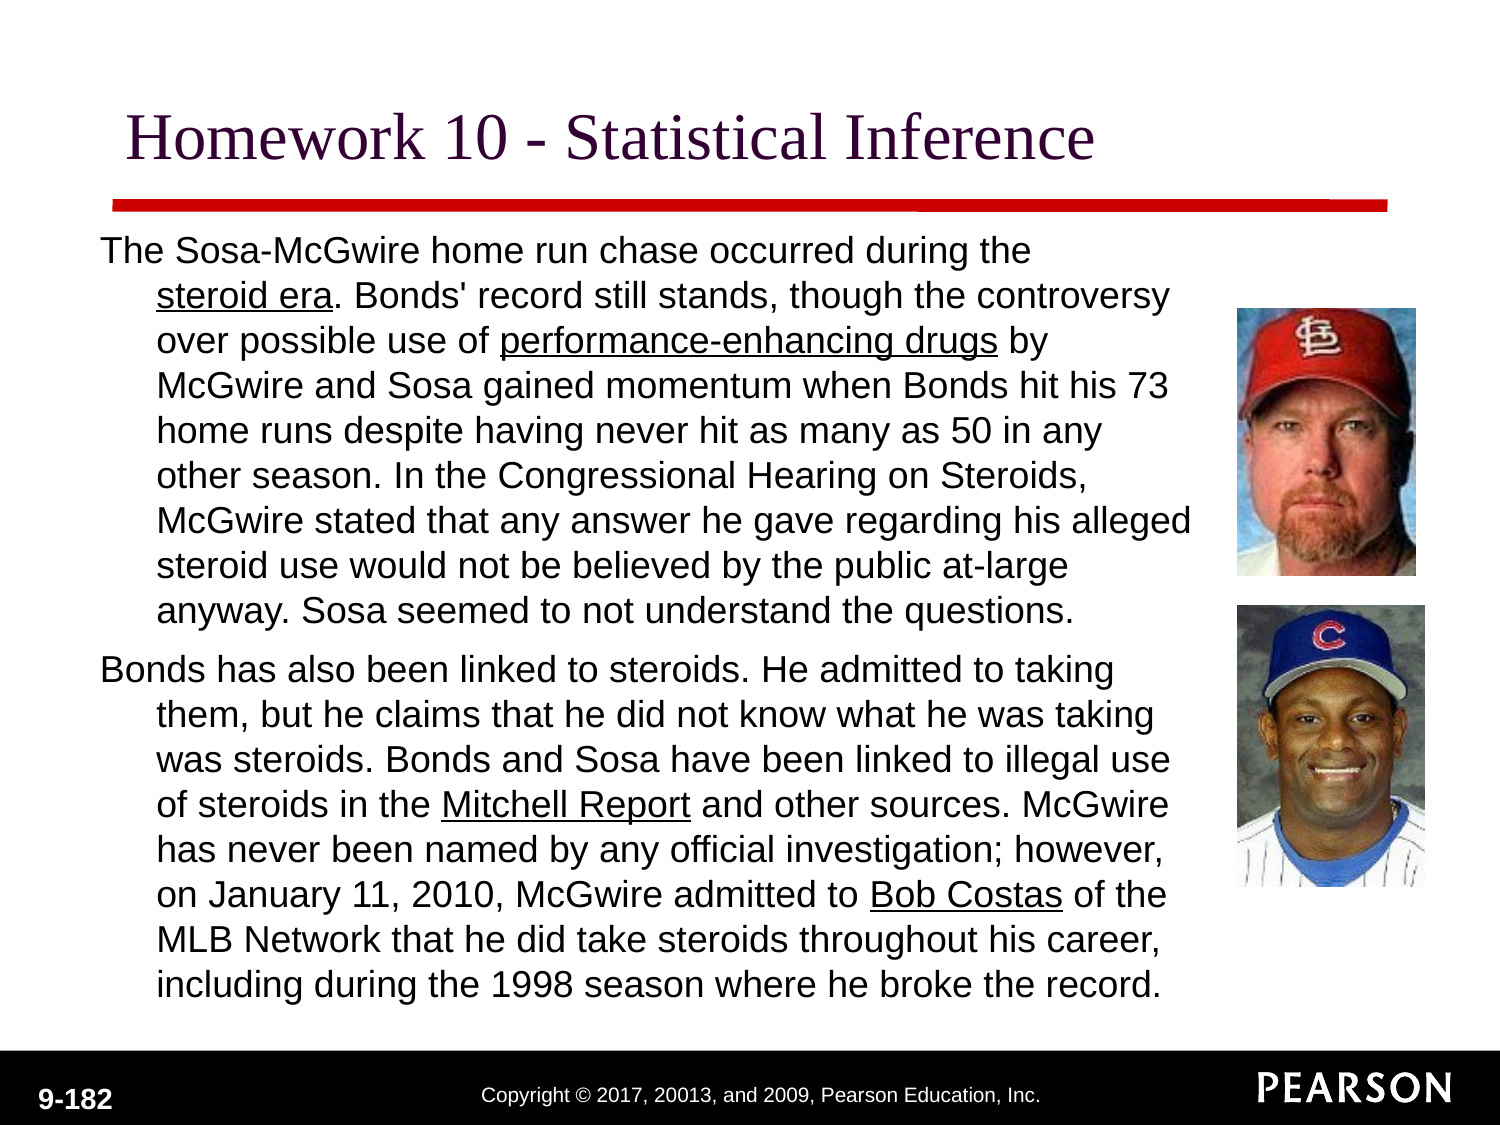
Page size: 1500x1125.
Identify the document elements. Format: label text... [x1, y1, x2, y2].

title Homework 10 - Statistical Inference [125, 45, 1425, 180]
list The Sosa-McGwire home run chase occurred during the steroid era. Bonds' record still stands, though the controversy over possible use of performance-enhancing drugs by McGwire and Sosa gained momentum when Bonds hit his 73 home runs despite having never hit as many as 50 in any other season. In the Congressional Hearing on Steroids, McGwire stated that any answer he gave regarding his alleged steroid use would not be believed by the public at-large anyway. Sosa seemed to not understand the questions. Bonds has also been linked to steroids. He admitted to taking them, but he claims that he did not know what he was taking was steroids. Bonds and Sosa have been linked to illegal use of steroids in the Mitchell Report and other sources. McGwire has never been named by any official investigation; however, on January 11, 2010, McGwire admitted to Bob Costas of the MLB Network that he did take steroids throughout his career, including during the 1998 season where he broke the record. [99, 218, 1197, 1035]
picture [1237, 605, 1426, 888]
picture [1237, 308, 1416, 577]
